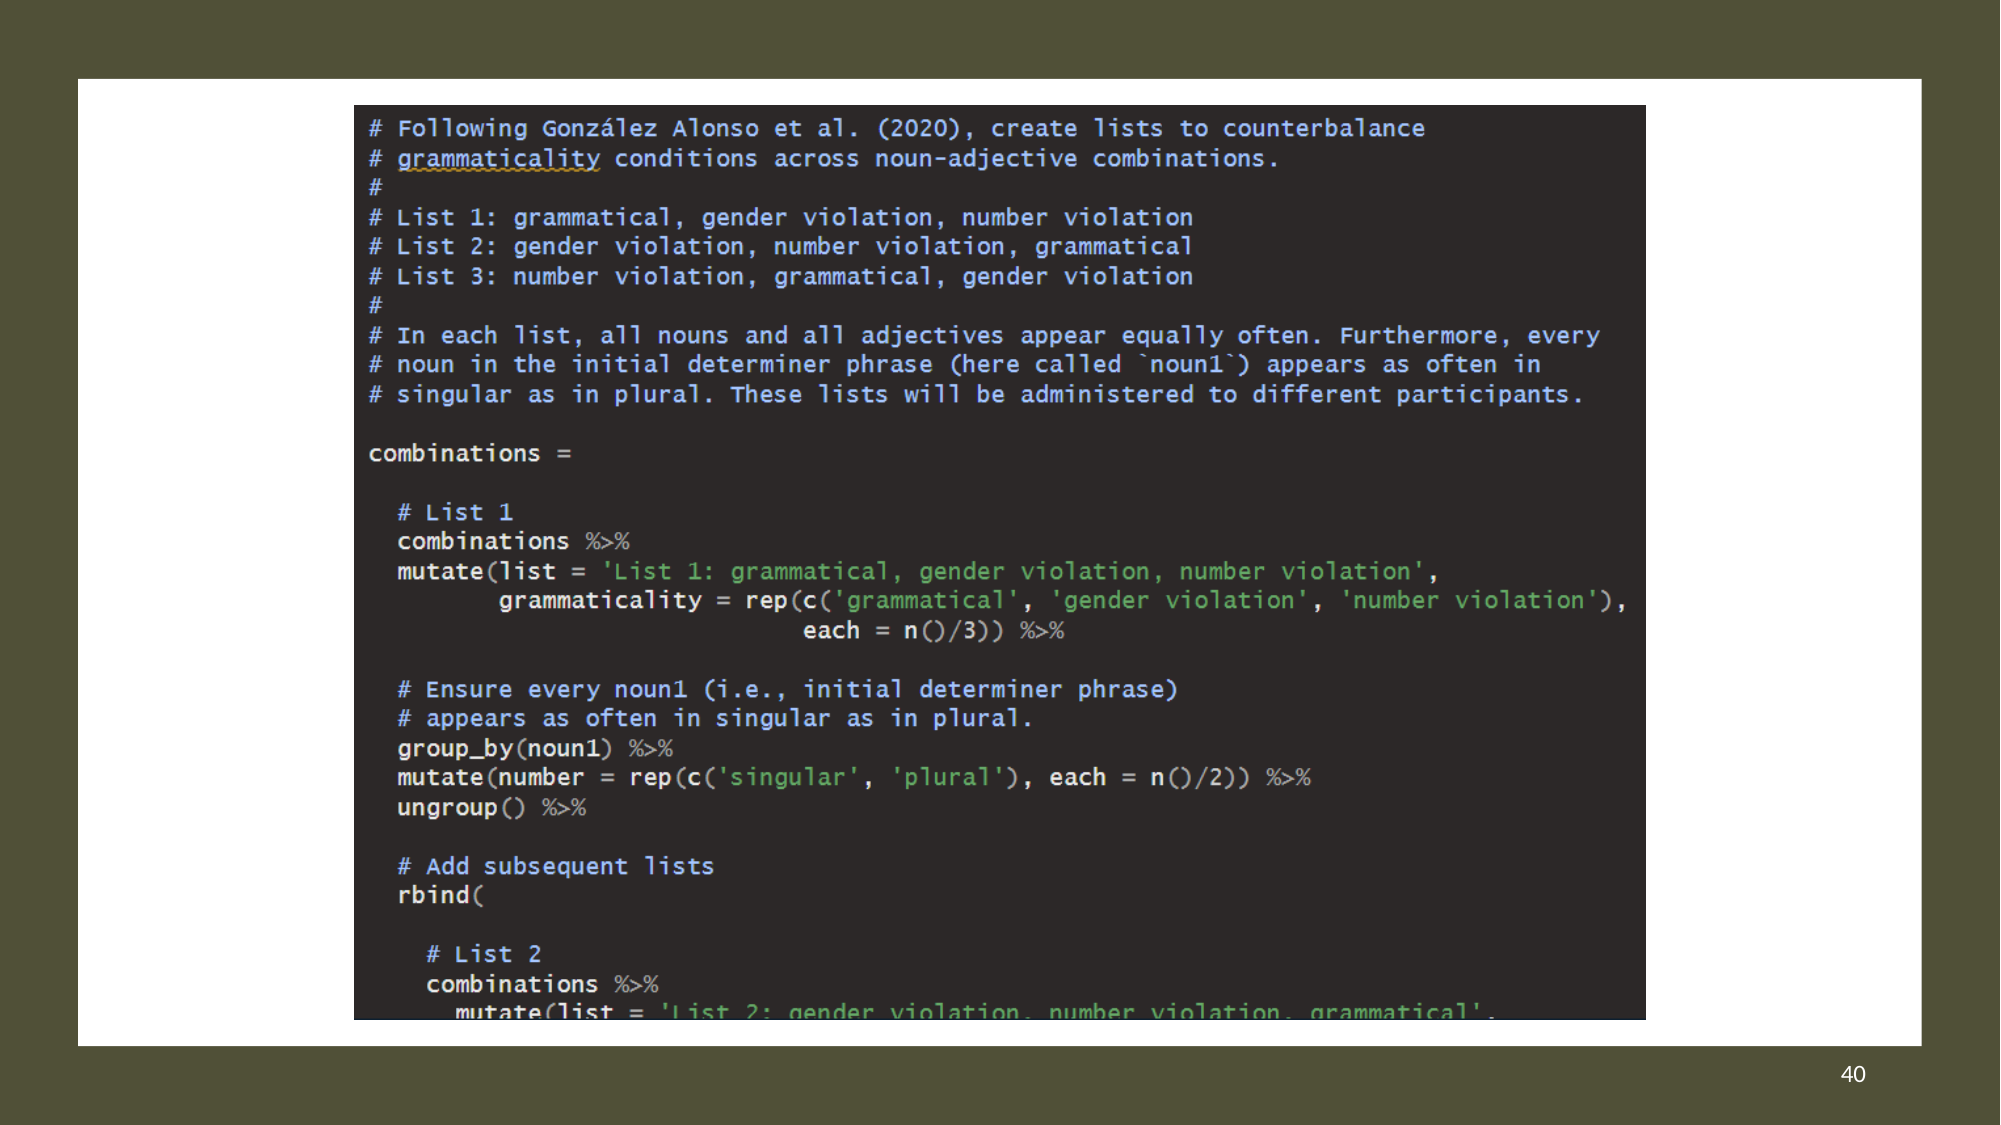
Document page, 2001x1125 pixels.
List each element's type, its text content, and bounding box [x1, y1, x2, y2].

text_box [0, 0, 2000, 1125]
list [354, 105, 1646, 1020]
slide_number 40 [1431, 1042, 1882, 1103]
text_box [77, 78, 1923, 1047]
